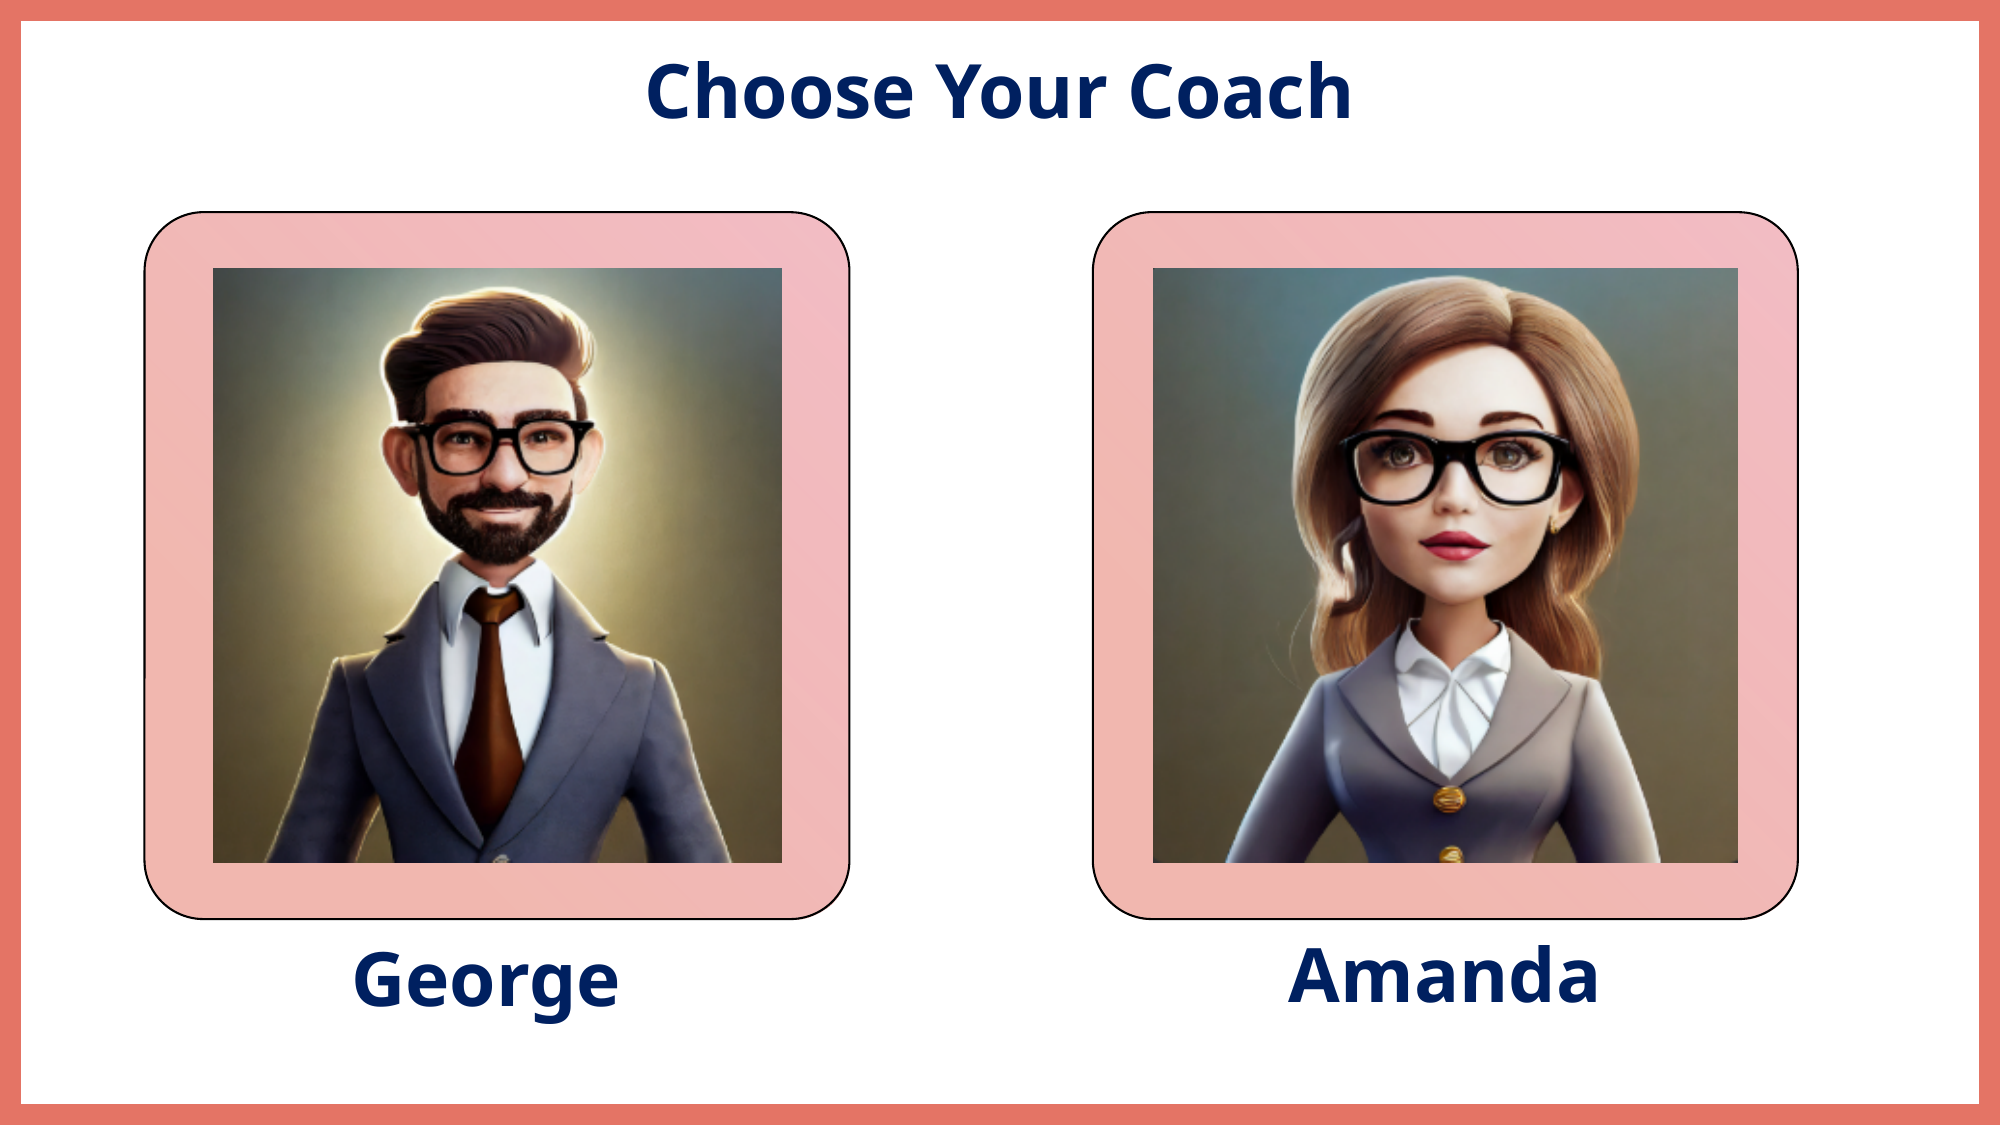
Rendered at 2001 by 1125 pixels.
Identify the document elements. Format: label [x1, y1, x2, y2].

text_box [0, 0, 2000, 1125]
